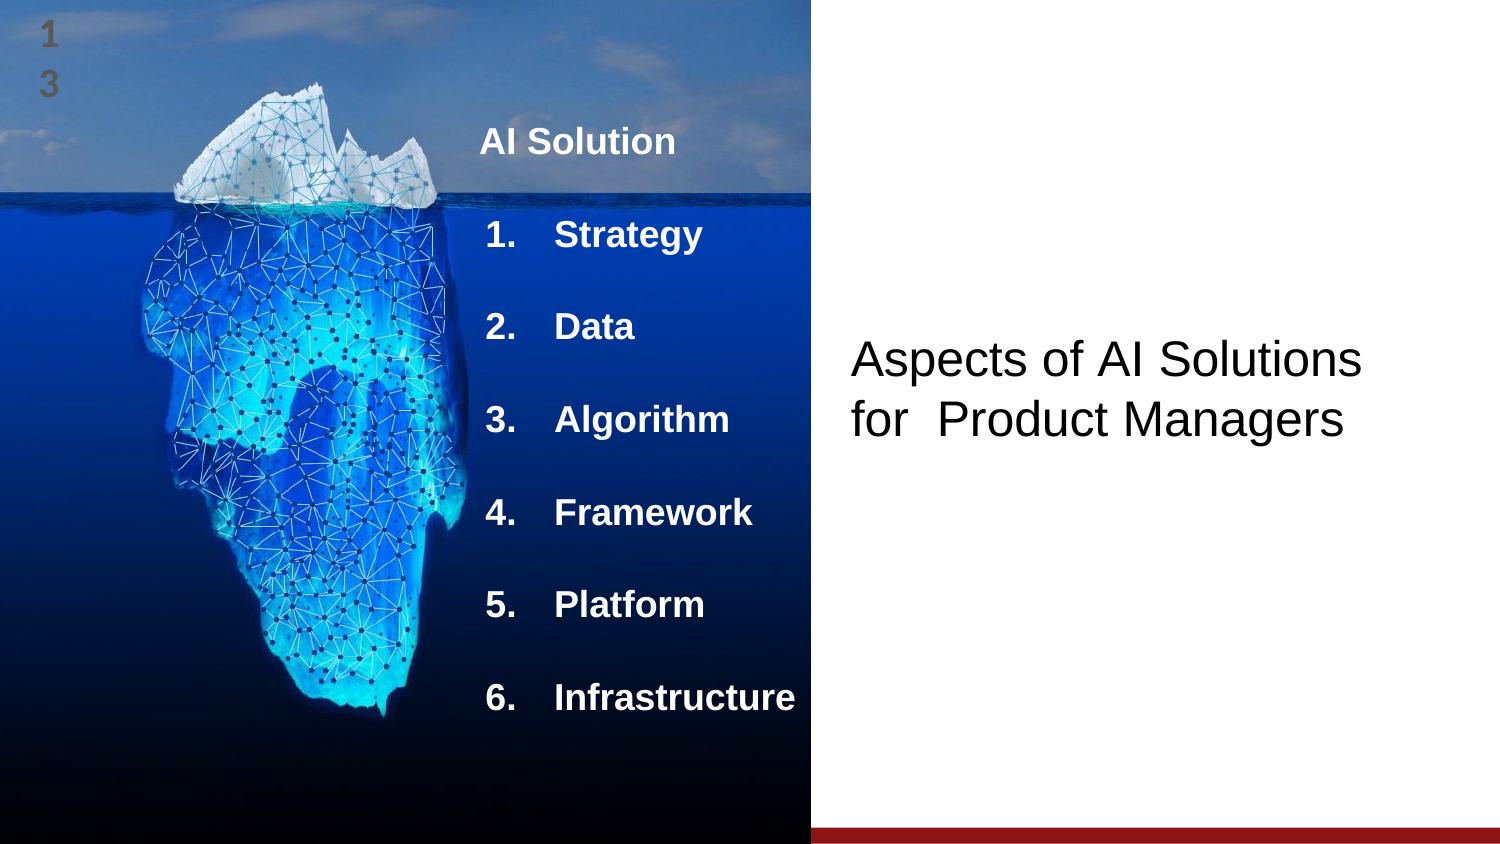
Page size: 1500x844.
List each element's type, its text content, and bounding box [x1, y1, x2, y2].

picture [0, 0, 811, 844]
text_box Aspects of AI Solutions for Product Managers [848, 322, 1435, 446]
